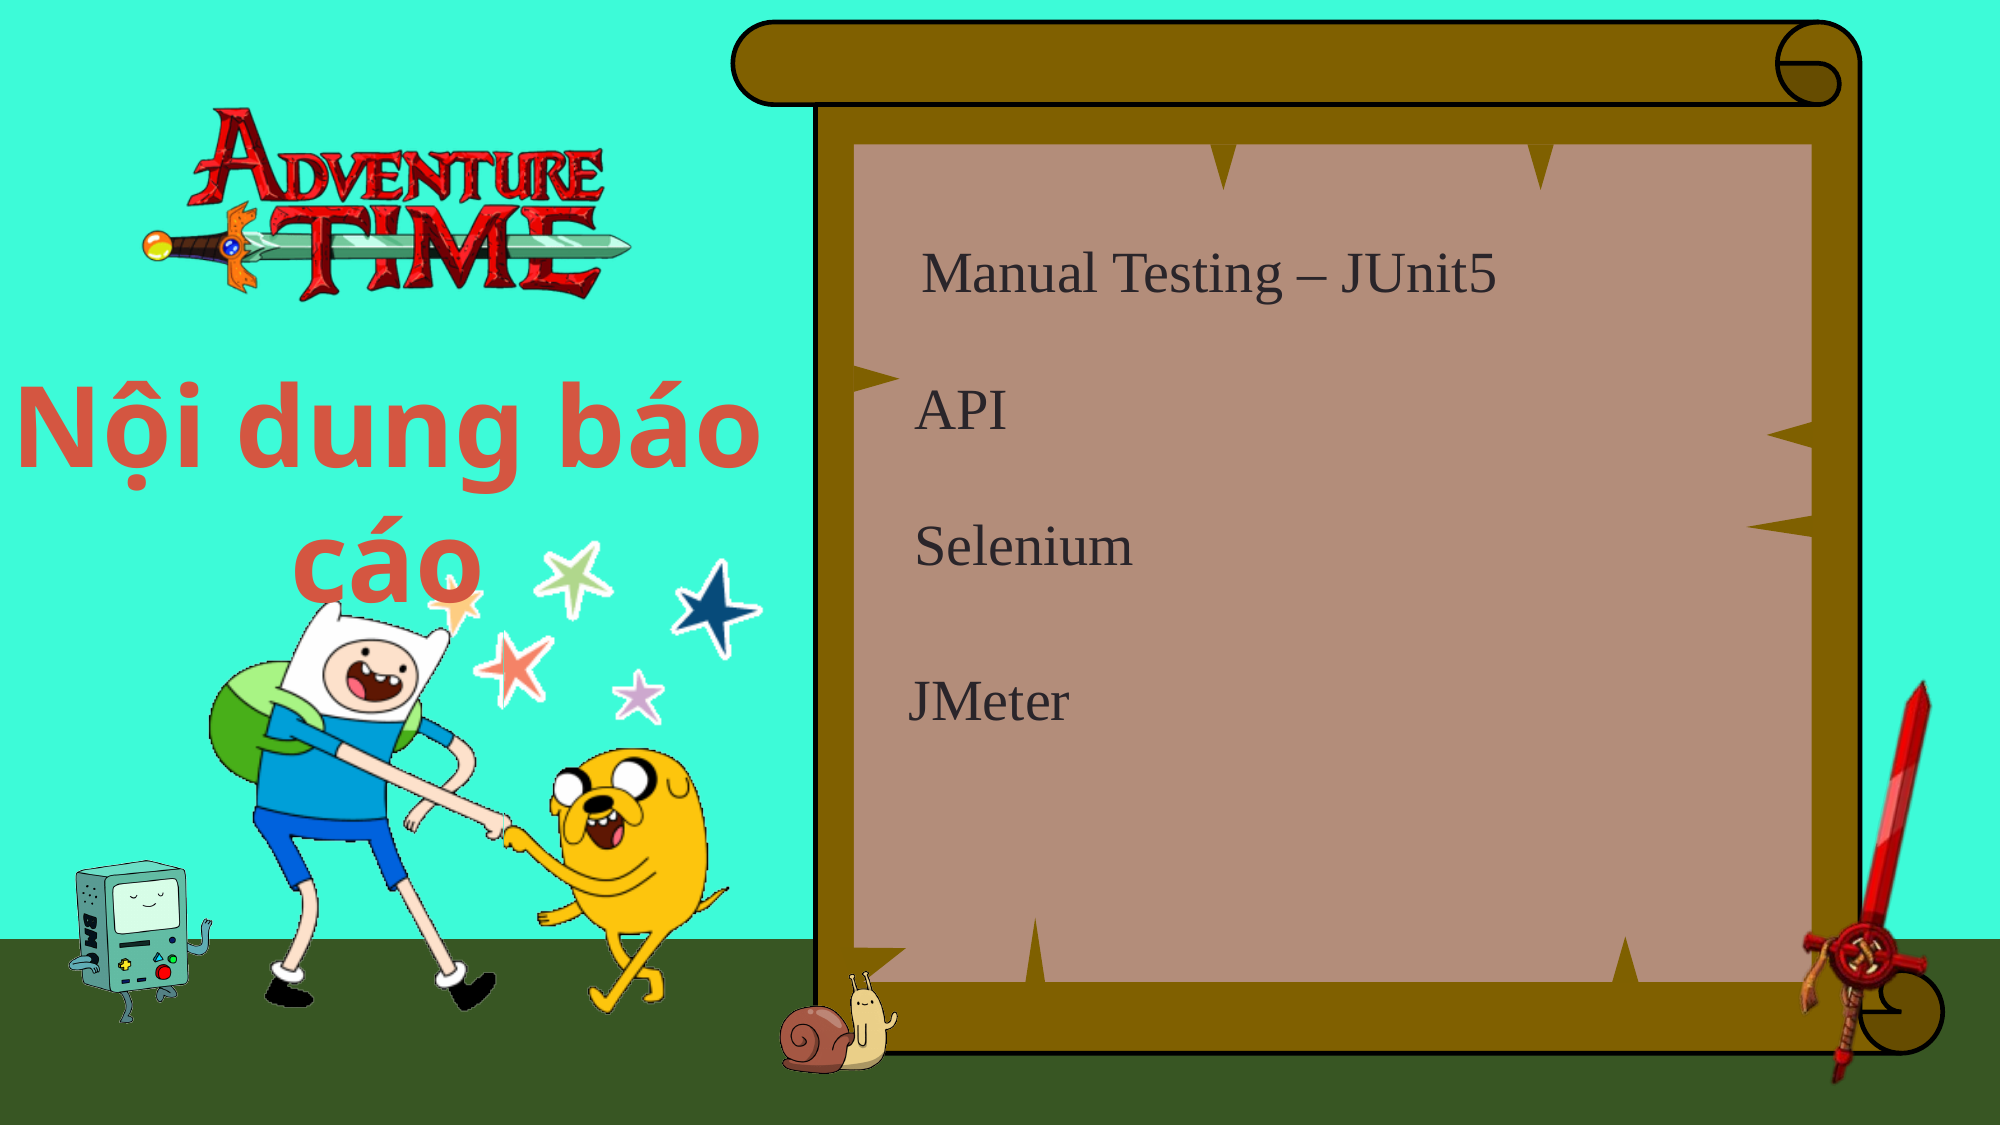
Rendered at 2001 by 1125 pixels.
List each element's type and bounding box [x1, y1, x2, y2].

text_box [522, 245, 732, 515]
text_box [41, 245, 489, 855]
picture [0, 0, 2001, 1125]
text_box [732, 21, 1943, 1054]
